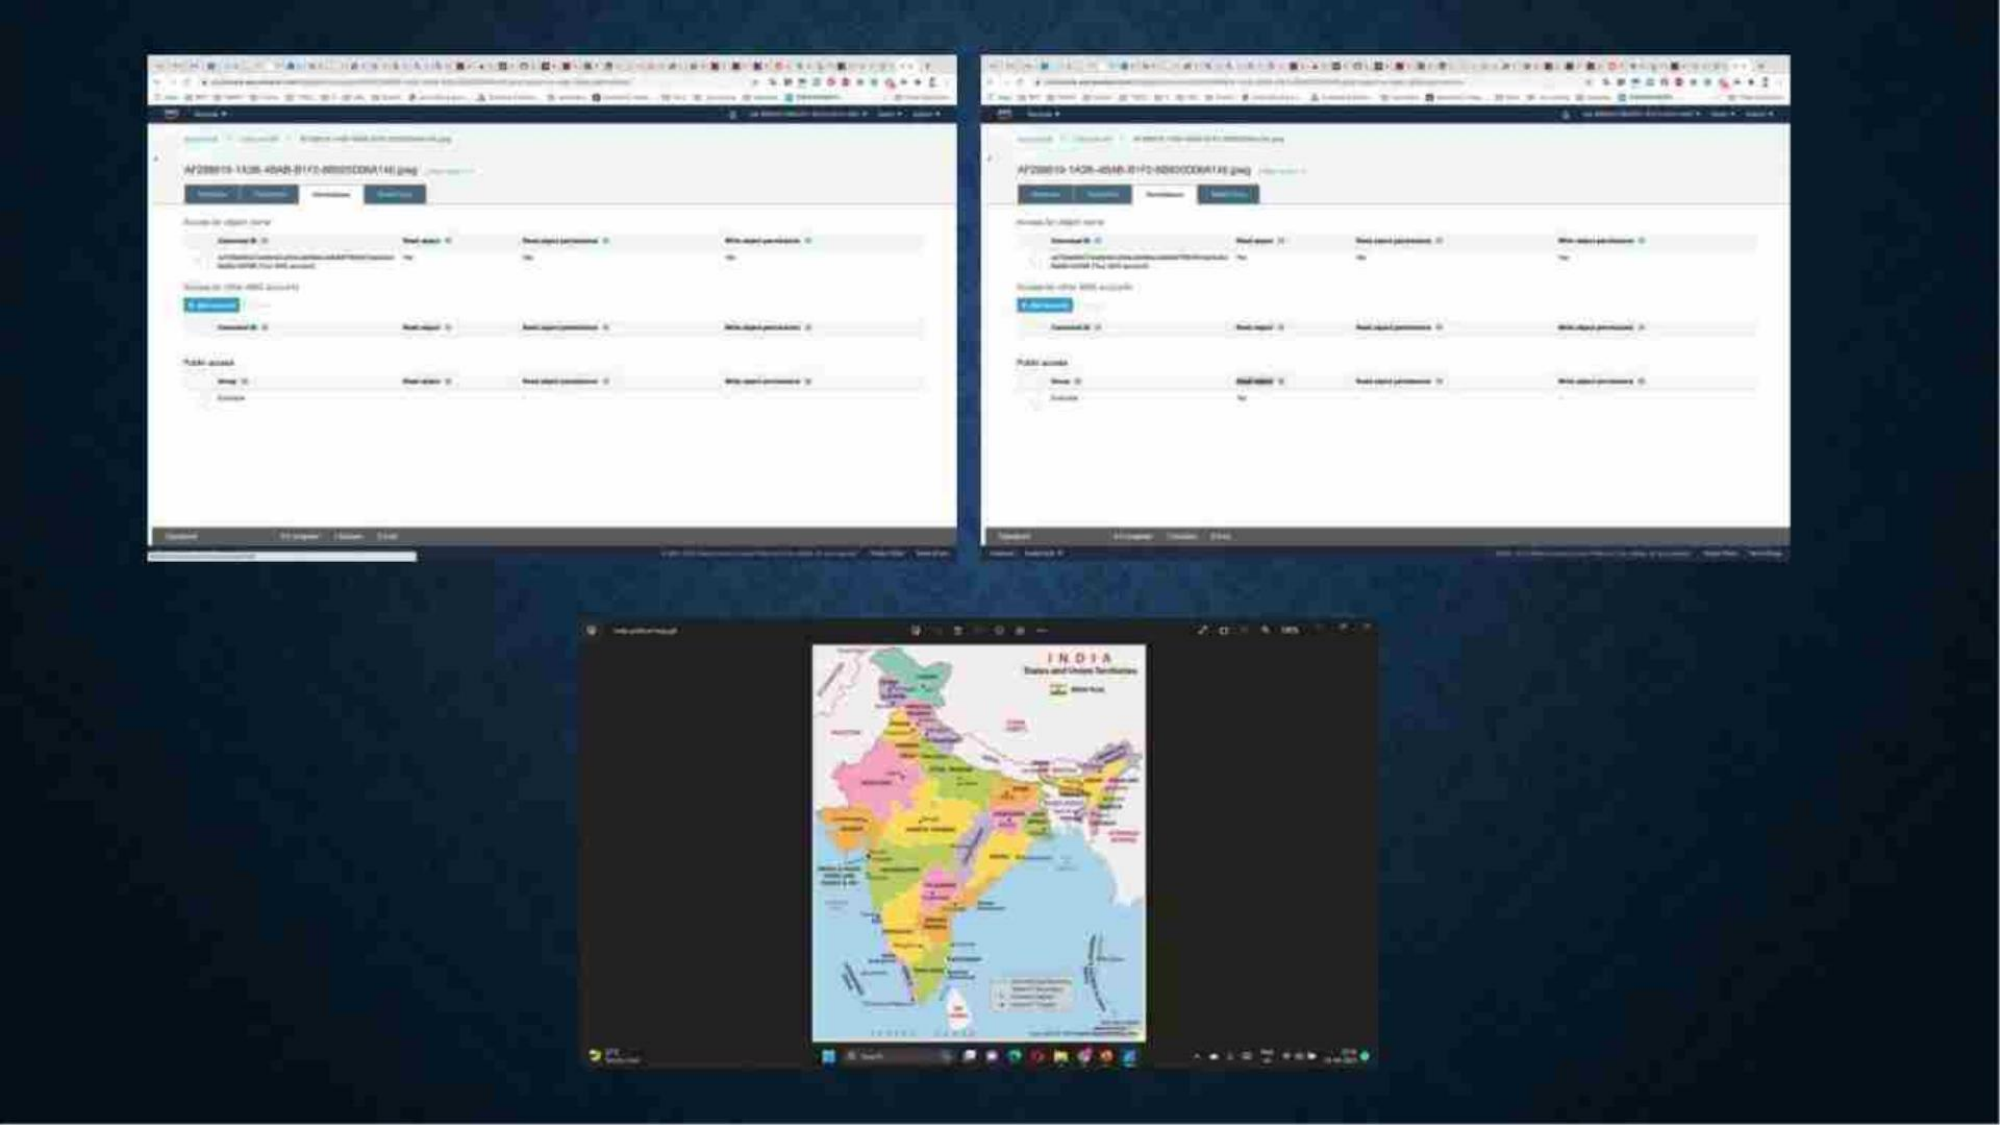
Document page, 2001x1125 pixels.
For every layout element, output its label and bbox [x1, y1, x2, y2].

text_box [0, 0, 2000, 1125]
